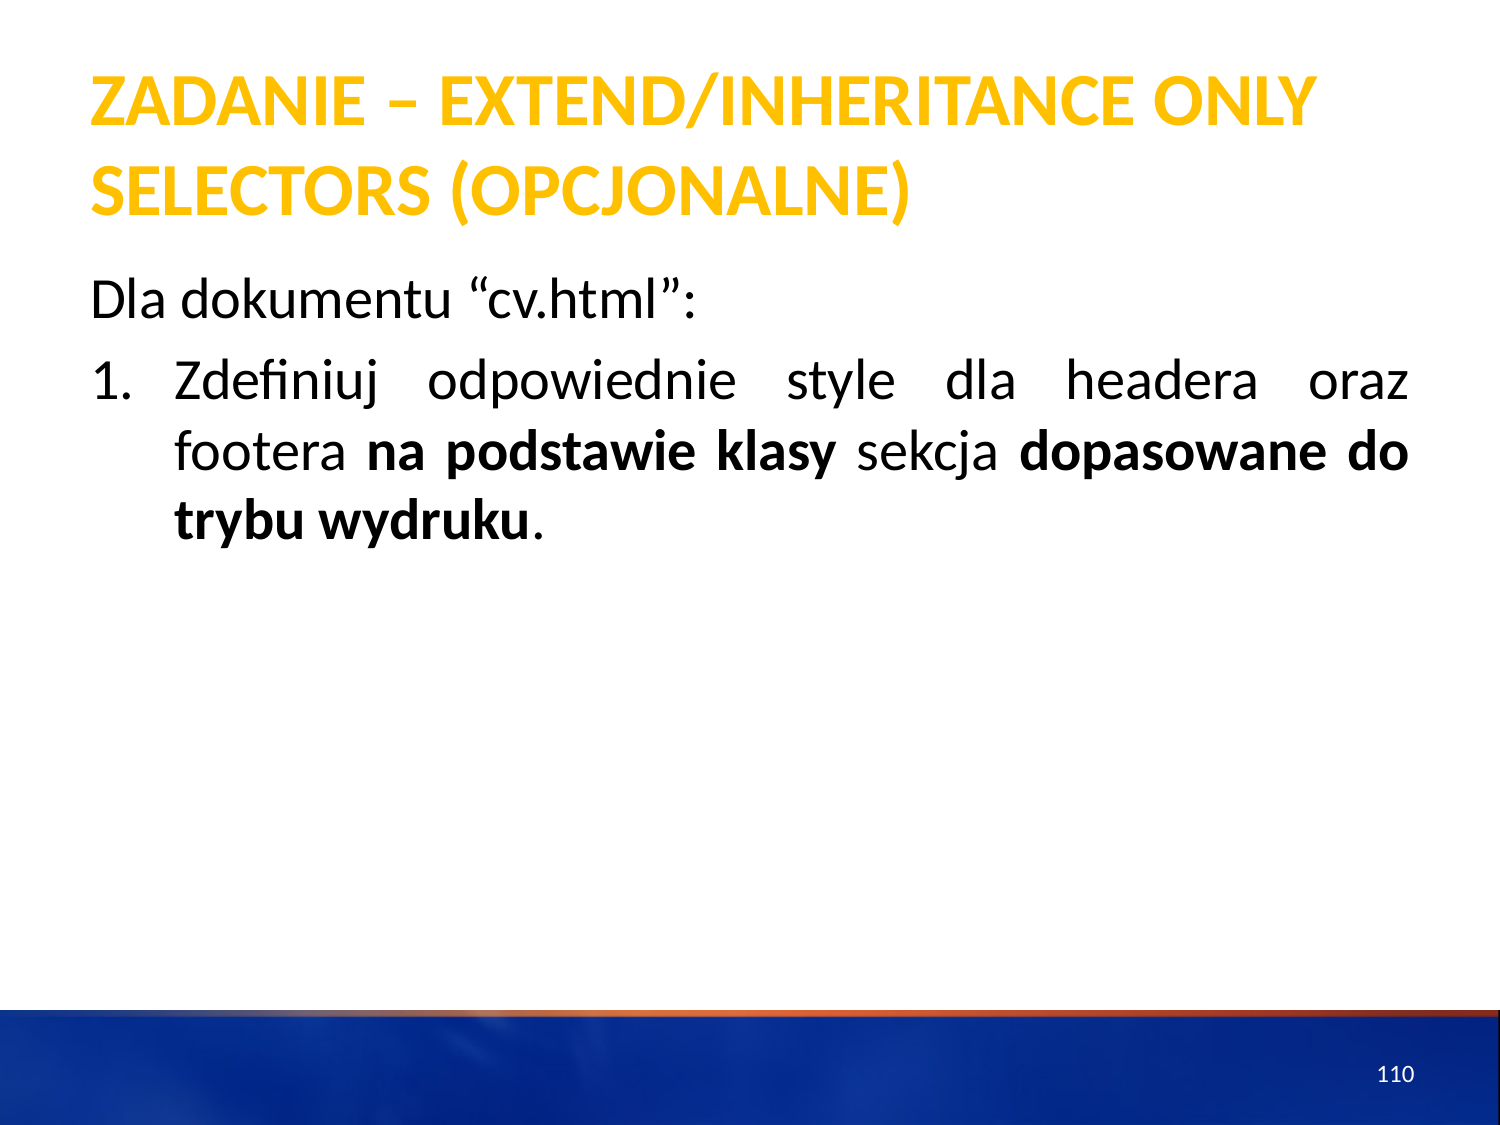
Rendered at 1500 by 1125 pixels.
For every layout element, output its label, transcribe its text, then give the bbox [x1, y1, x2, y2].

slide_number 110 [1215, 1042, 1430, 1103]
list Dla dokumentu “cv.html”: Zdefiniuj odpowiednie style dla headera oraz footera na podstawie klasy sekcja dopasowane do trybu wydruku. [75, 252, 1425, 1047]
title ZADANIE – Extend/Inheritance Only Selectors (opcjonalne) [75, 93, 1495, 188]
picture [0, 1010, 1500, 1125]
